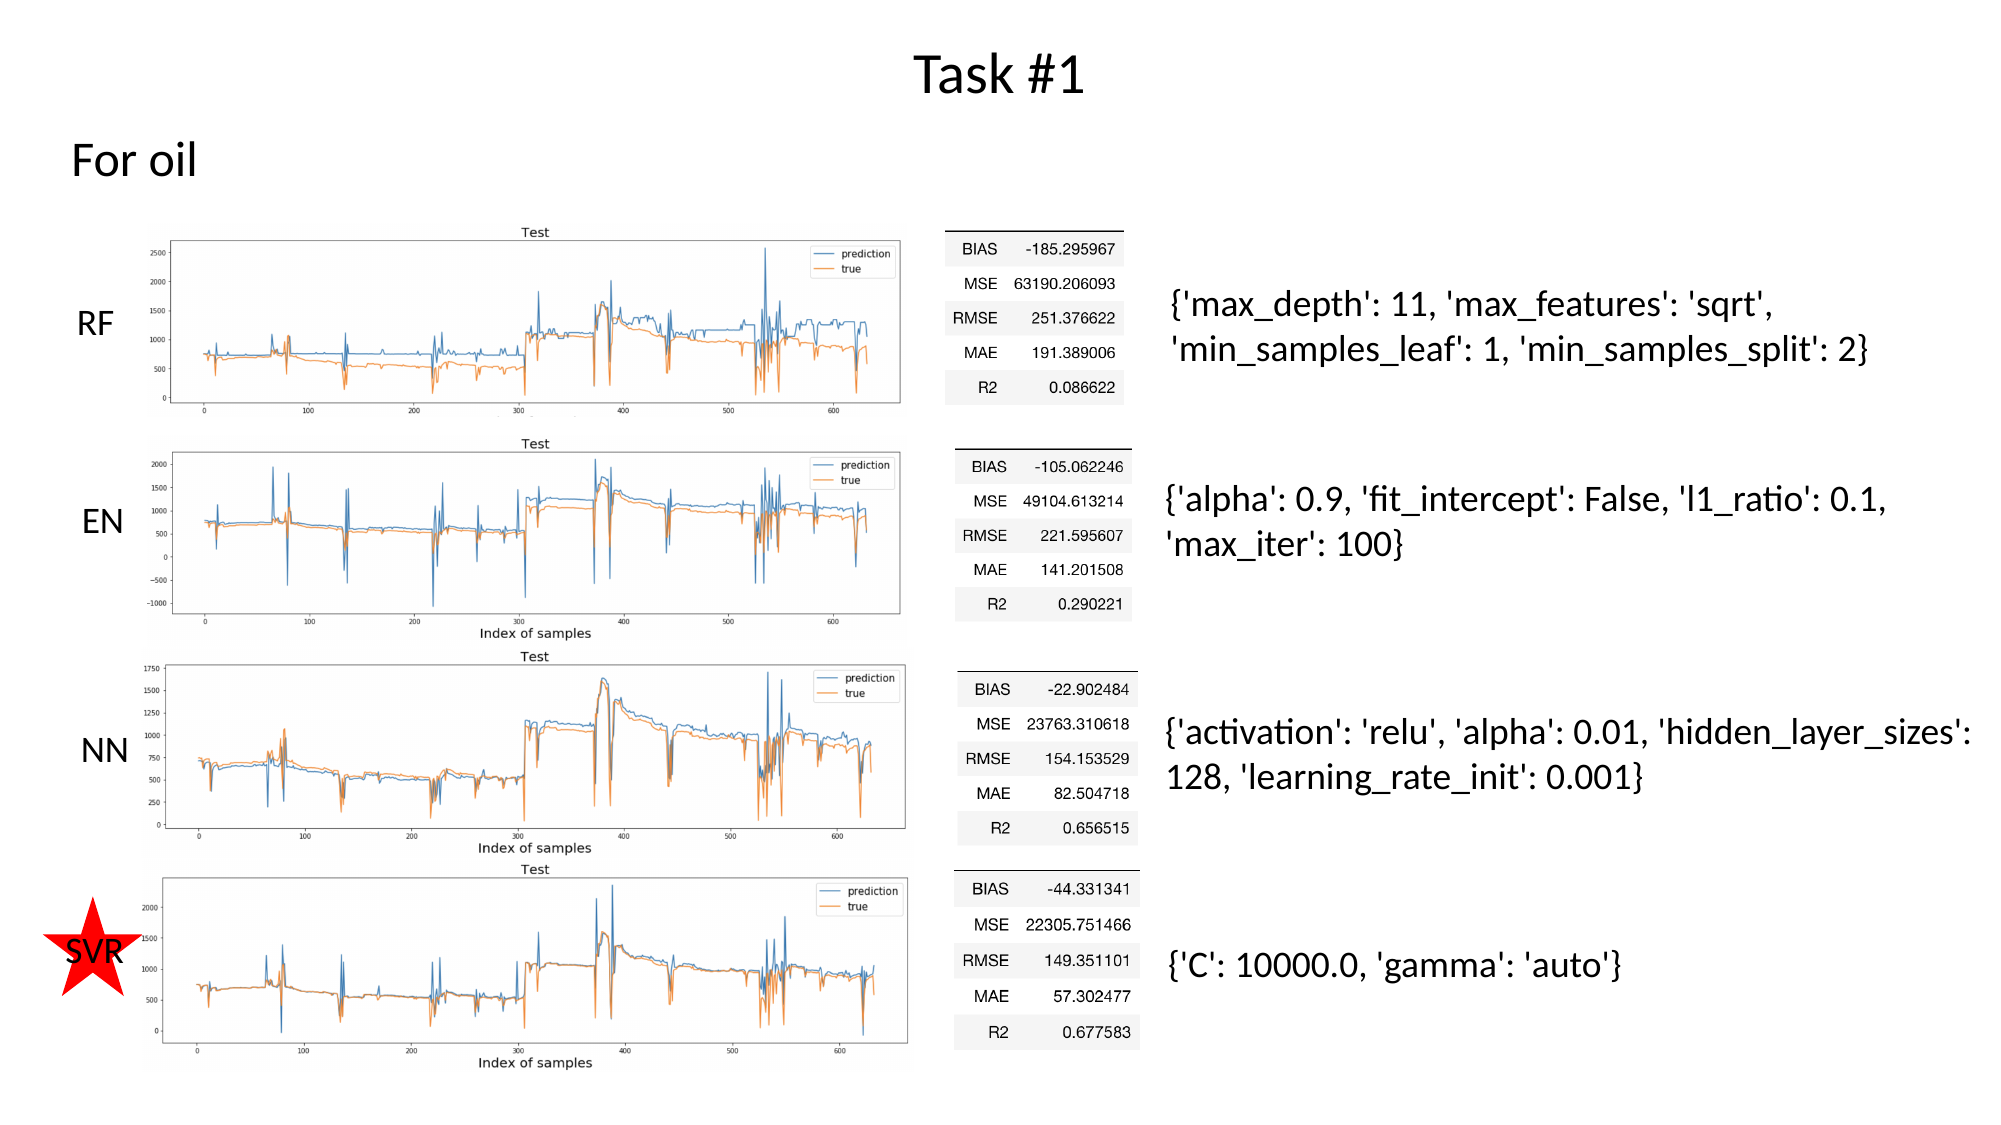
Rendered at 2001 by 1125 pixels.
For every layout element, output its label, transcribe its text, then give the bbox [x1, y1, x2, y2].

text_box EN [67, 488, 140, 549]
text_box {'C': 10000.0, 'gamma': 'auto'} [1156, 932, 1638, 993]
text_box [86, 896, 100, 918]
text_box RF [62, 290, 130, 351]
picture [141, 859, 914, 1073]
text_box Task #1 [898, 28, 1102, 113]
text_box For oil [56, 118, 213, 194]
text_box SVR [50, 918, 139, 979]
text_box NN [66, 717, 141, 778]
text_box {'activation': 'relu', 'alpha': 0.01, 'hidden_layer_sizes': 128, 'learning_rate_init': 0.001} [1151, 699, 2000, 805]
text_box {'max_depth': 11, 'max_features': 'sqrt', 'min_samples_leaf': 1, 'min_samples_split': 2} [1155, 271, 1978, 377]
picture [947, 857, 1156, 1054]
picture [141, 435, 914, 858]
text_box [61, 979, 85, 997]
text_box [42, 934, 50, 940]
picture [940, 435, 1163, 629]
picture [147, 223, 907, 417]
text_box [101, 979, 124, 997]
picture [941, 656, 1151, 849]
text_box {'alpha': 0.9, 'fit_intercept': False, 'l1_ratio': 0.1, 'max_iter': 100} [1163, 466, 2000, 571]
picture [930, 213, 1138, 407]
